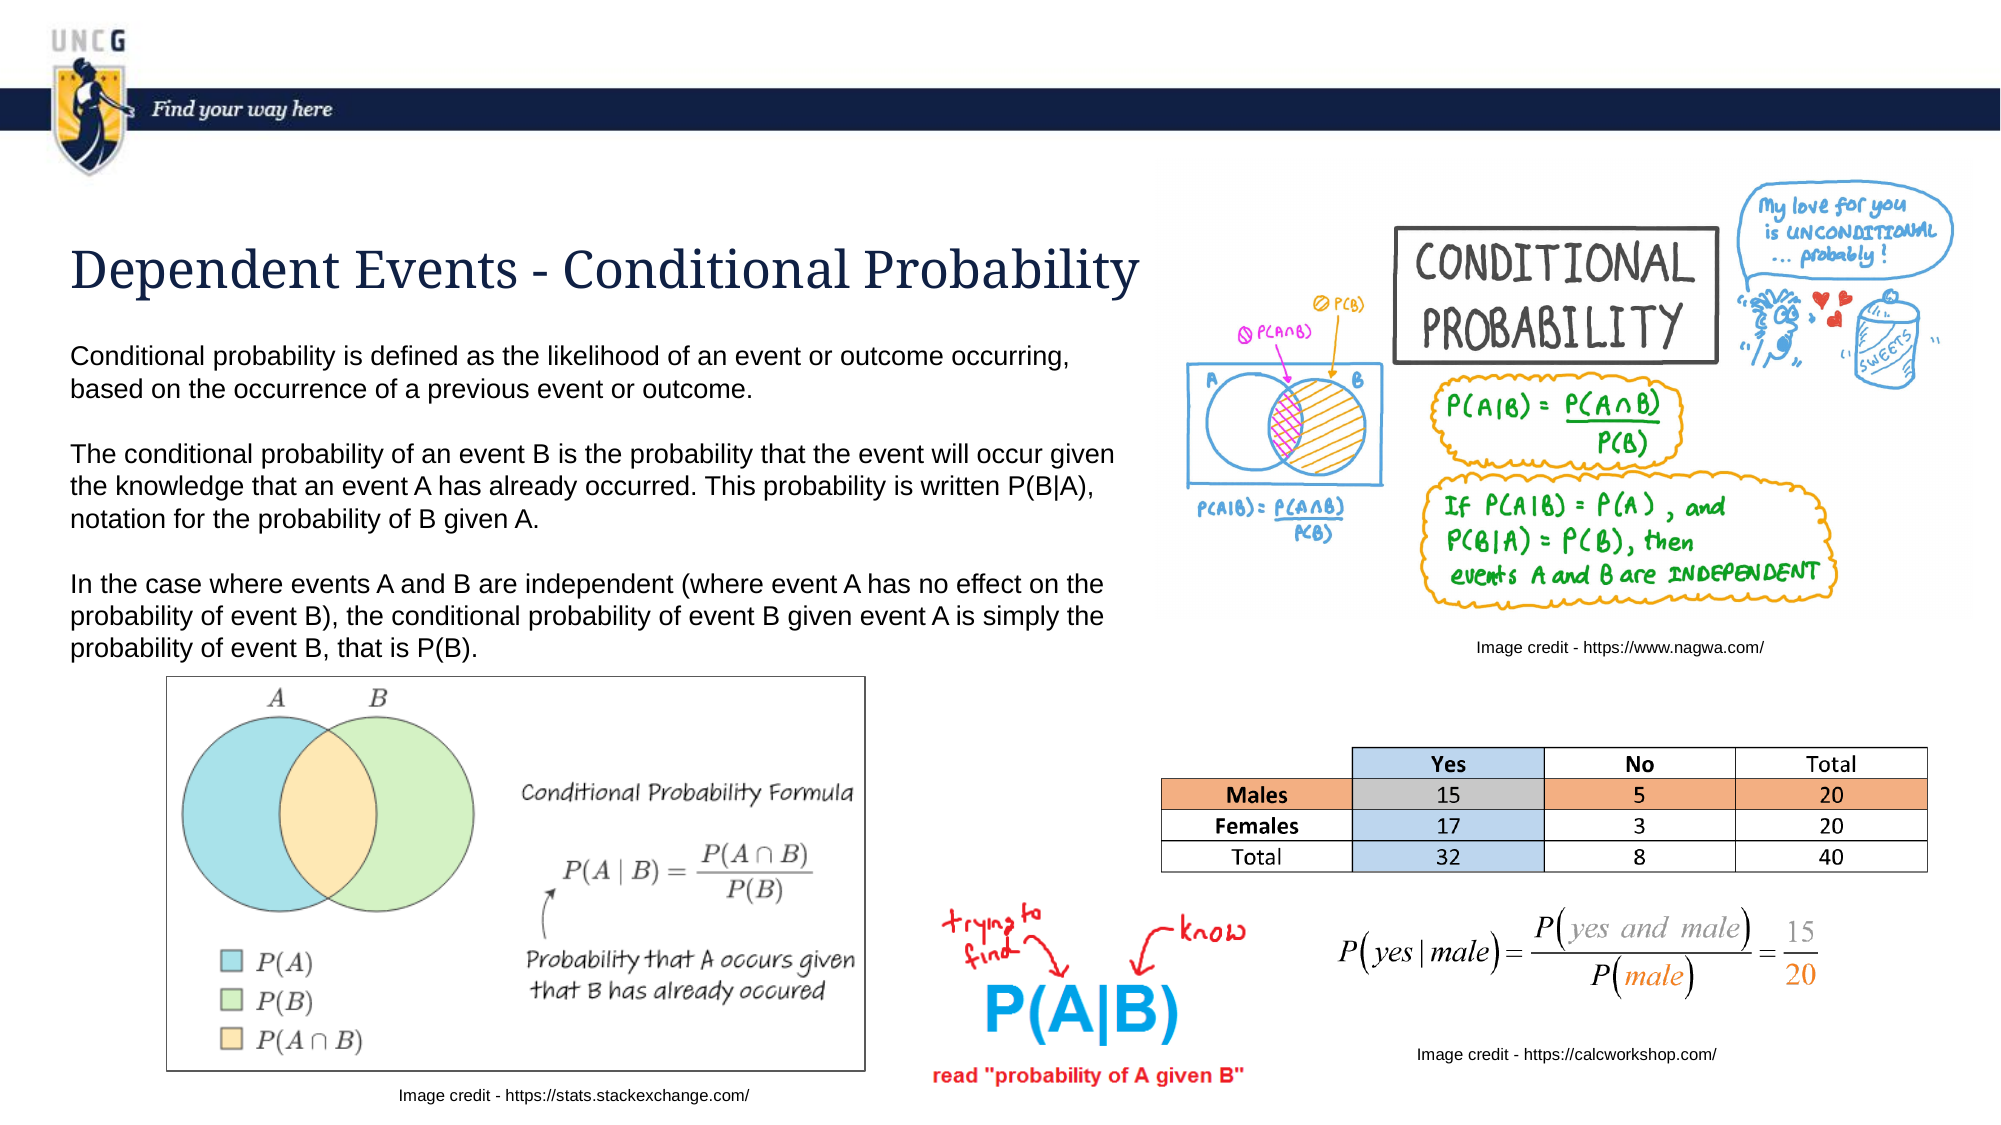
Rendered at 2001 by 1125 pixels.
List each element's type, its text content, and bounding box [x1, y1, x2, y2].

text_box Conditional probability is defined as the likelihood of an event or outcome occurring, based on the occurrence of a previous event or outcome. The conditional probability of an event B is the probability that the event will occur given the knowledge that an event A has already occurred. This probability is written P(B|A), notation for the probability of B given A. In the case where events A and B are independent (where event A has no effect on the probability of event B), the conditional probability of event B given event A is simply the probability of event B, that is P(B). [55, 323, 1141, 711]
text_box Image credit - https://www.nagwa.com/ [1461, 628, 1854, 668]
picture [0, 0, 2001, 1125]
text_box Image credit - https://calcworkshop.com/ [1401, 1033, 1795, 1074]
title Dependent Events - Conditional Probability [55, 192, 1149, 308]
text_box Image credit - https://stats.stackexchange.com/ [383, 1079, 776, 1116]
